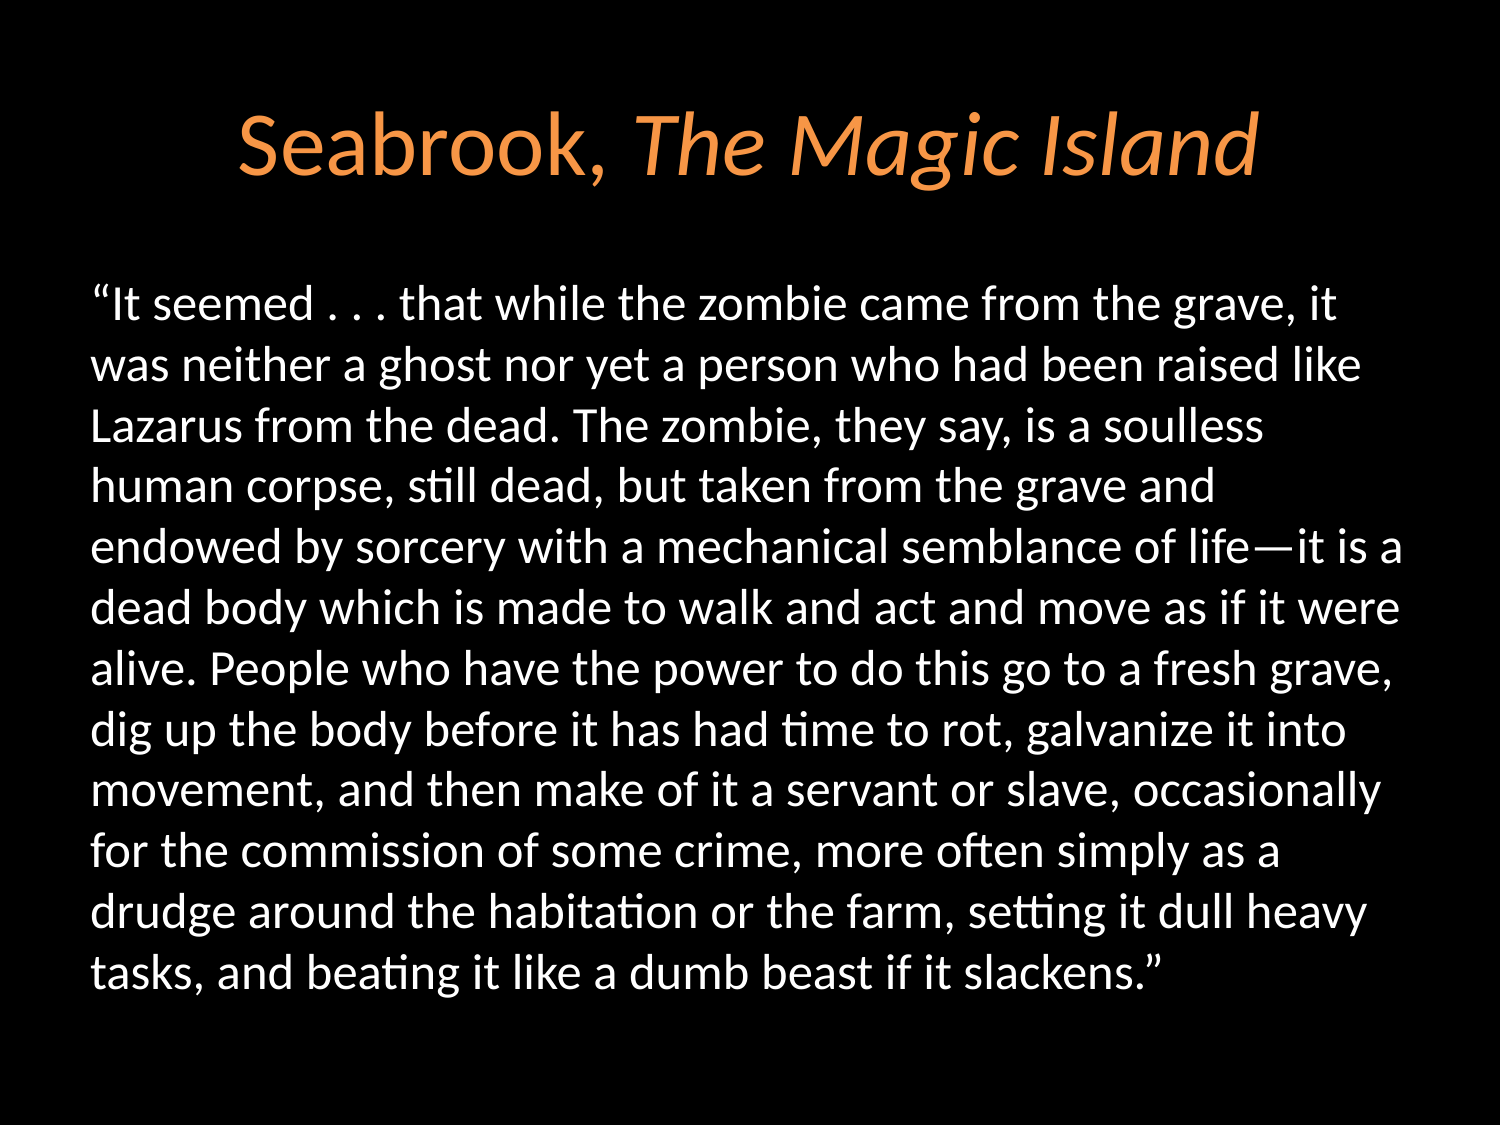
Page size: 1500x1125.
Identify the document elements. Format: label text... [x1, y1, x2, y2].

title Seabrook, The Magic Island [75, 45, 1425, 233]
list “It seemed . . . that while the zombie came from the grave, it was neither a ghost nor yet a person who had been raised like Lazarus from the dead. The zombie, they say, is a soulless human corpse, still dead, but taken from the grave and endowed by sorcery with a mechanical semblance of life—it is a dead body which is made to walk and act and move as if it were alive. People who have the power to do this go to a fresh grave, dig up the body before it has had time to rot, galvanize it into movement, and then make of it a servant or slave, occasionally for the commission of some crime, more often simply as a drudge around the habitation or the farm, setting it dull heavy tasks, and beating it like a dumb beast if it slackens.” [75, 262, 1425, 1060]
